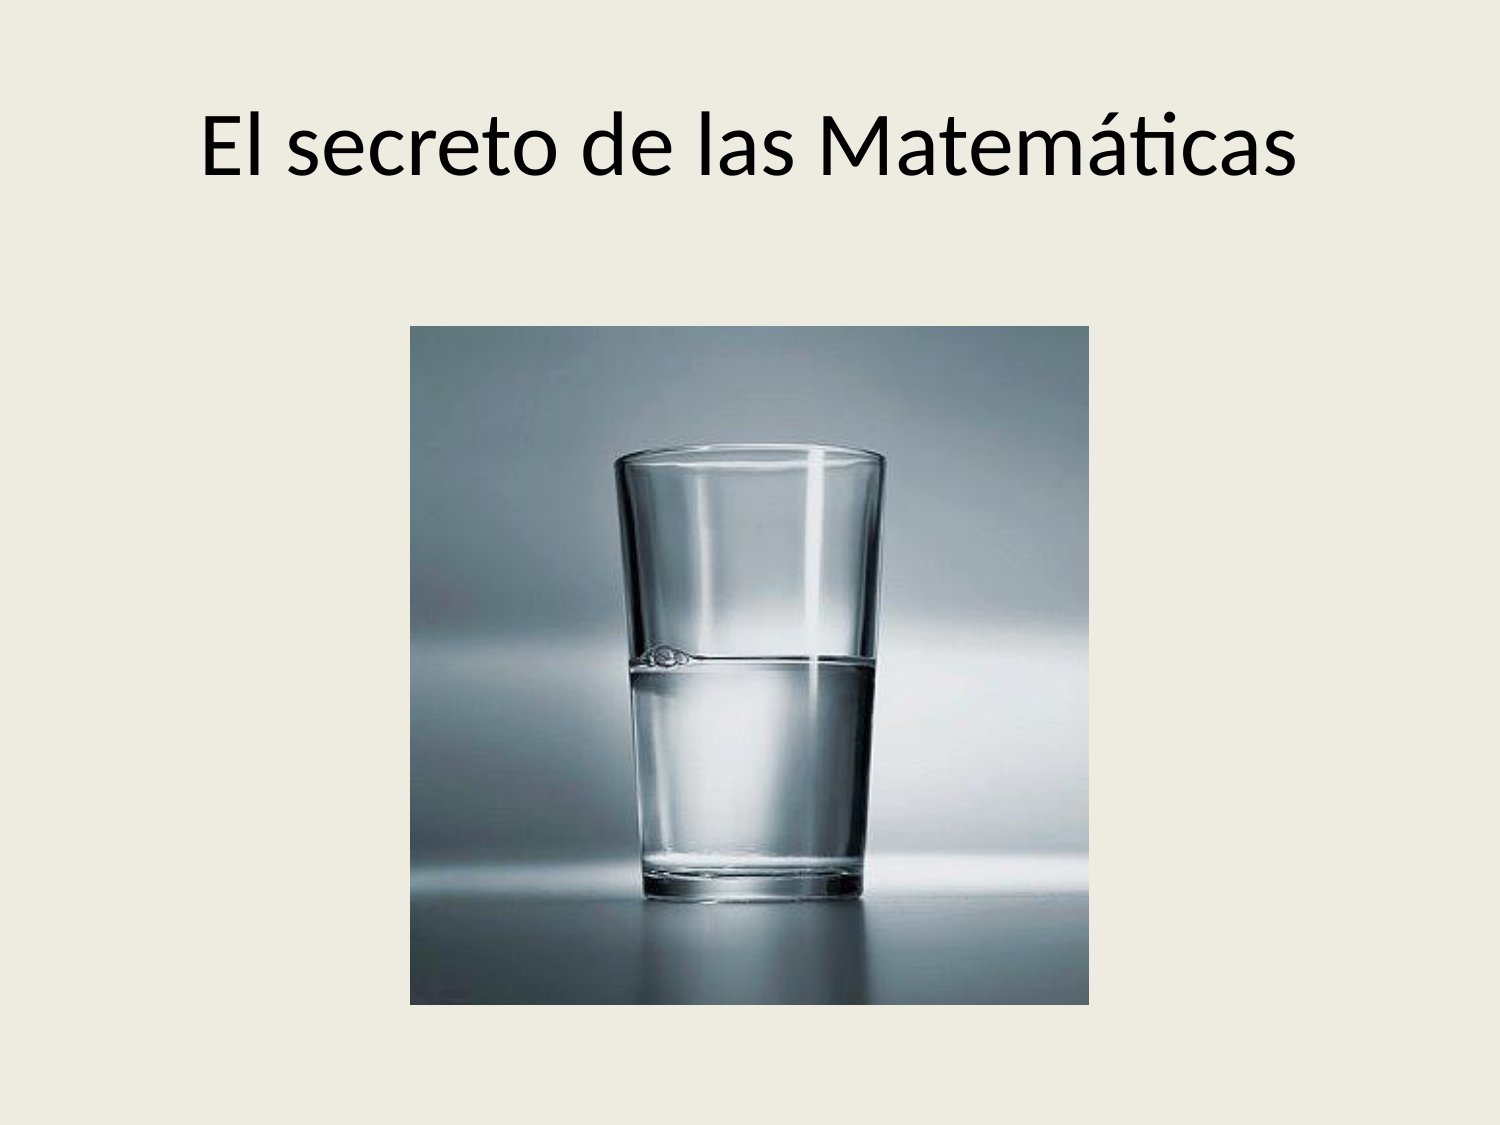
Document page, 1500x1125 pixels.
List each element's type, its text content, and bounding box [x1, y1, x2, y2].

title El secreto de las Matemáticas [75, 37, 1425, 241]
picture [410, 326, 1090, 1006]
